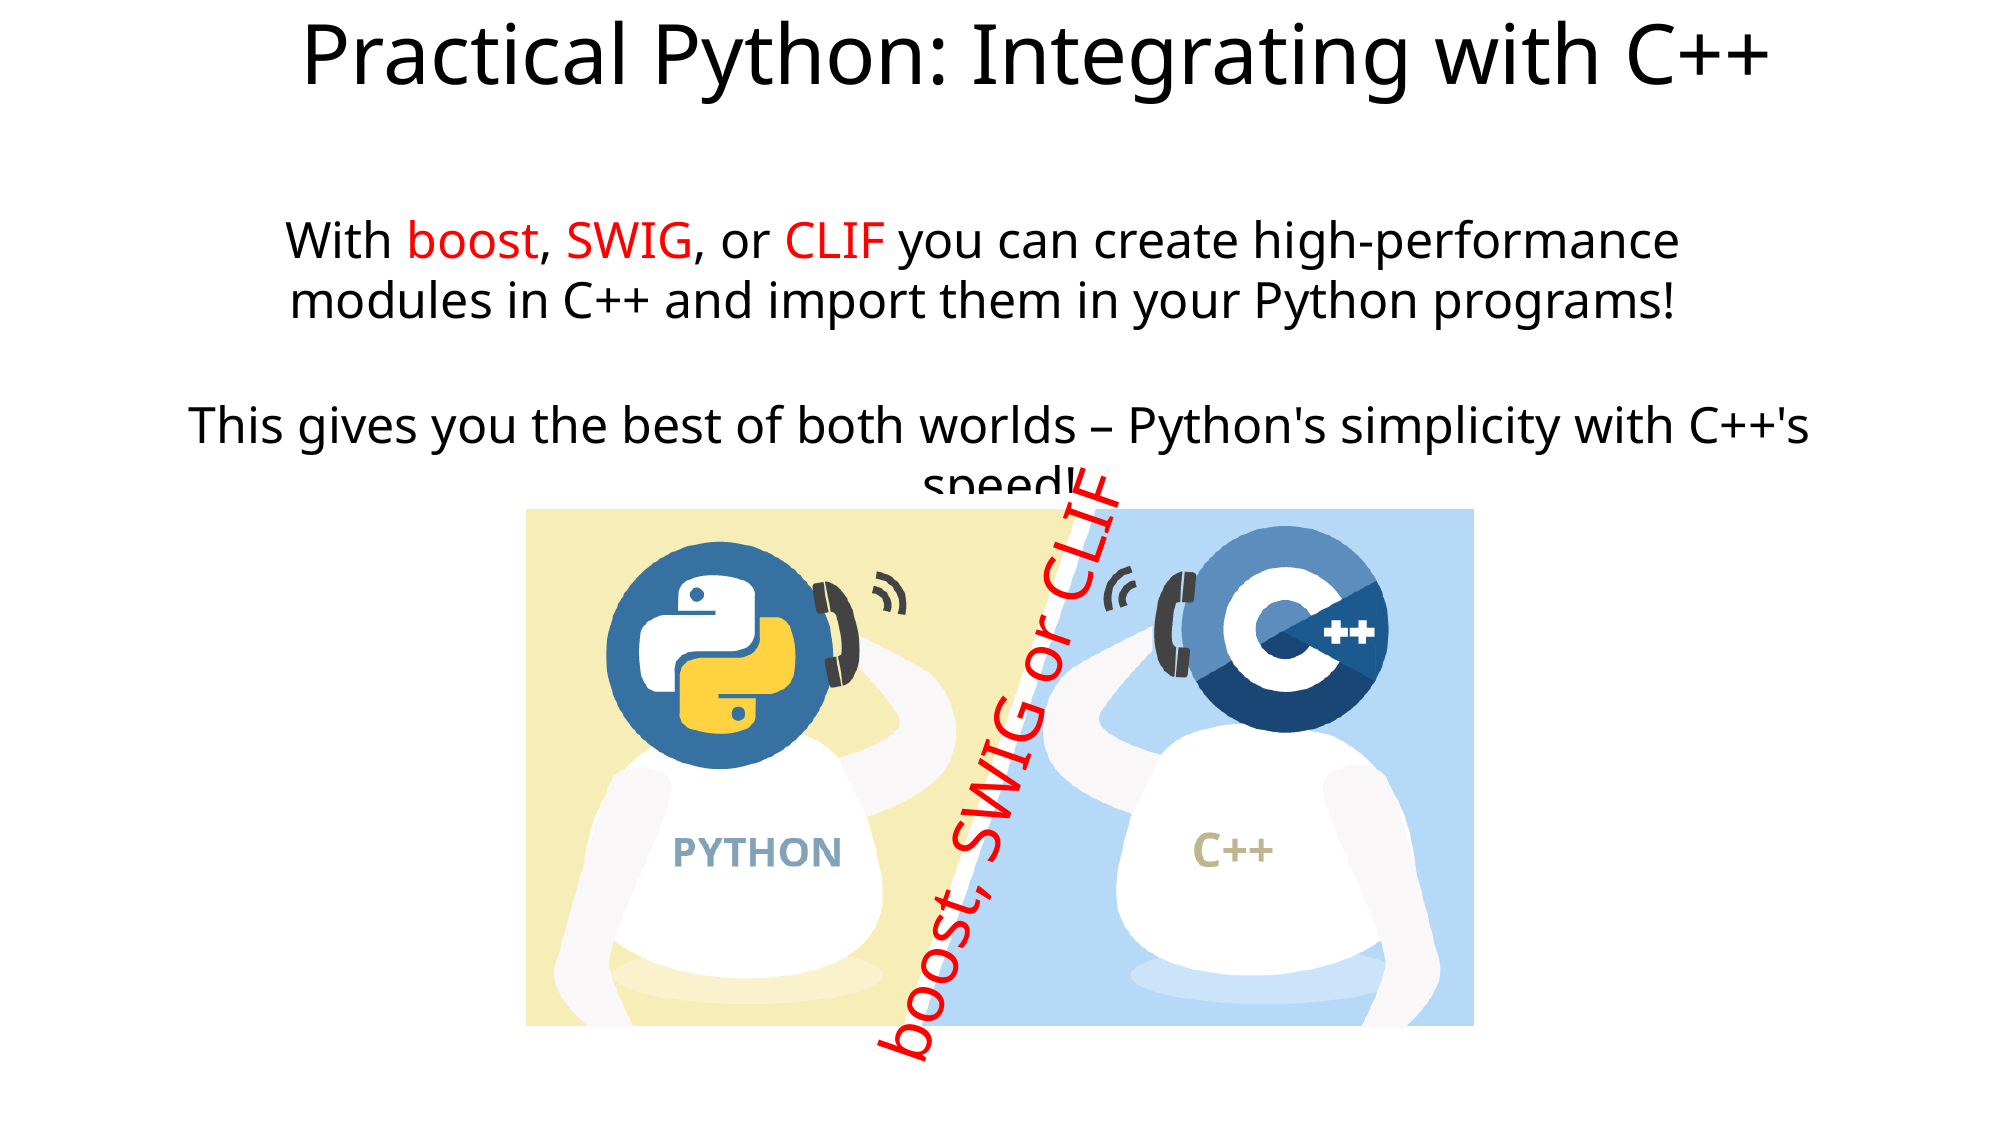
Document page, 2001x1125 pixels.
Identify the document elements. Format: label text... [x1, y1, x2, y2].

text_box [526, 401, 1474, 1125]
text_box With boost, SWIG, or CLIF you can create high-performance modules in C++ and import them in your Python programs! [237, 201, 1729, 336]
text_box This gives you the best of both worlds – Python's simplicity with C++'s speed! [172, 386, 1828, 521]
text_box Practical Python: Integrating with C++ [100, 0, 1973, 109]
